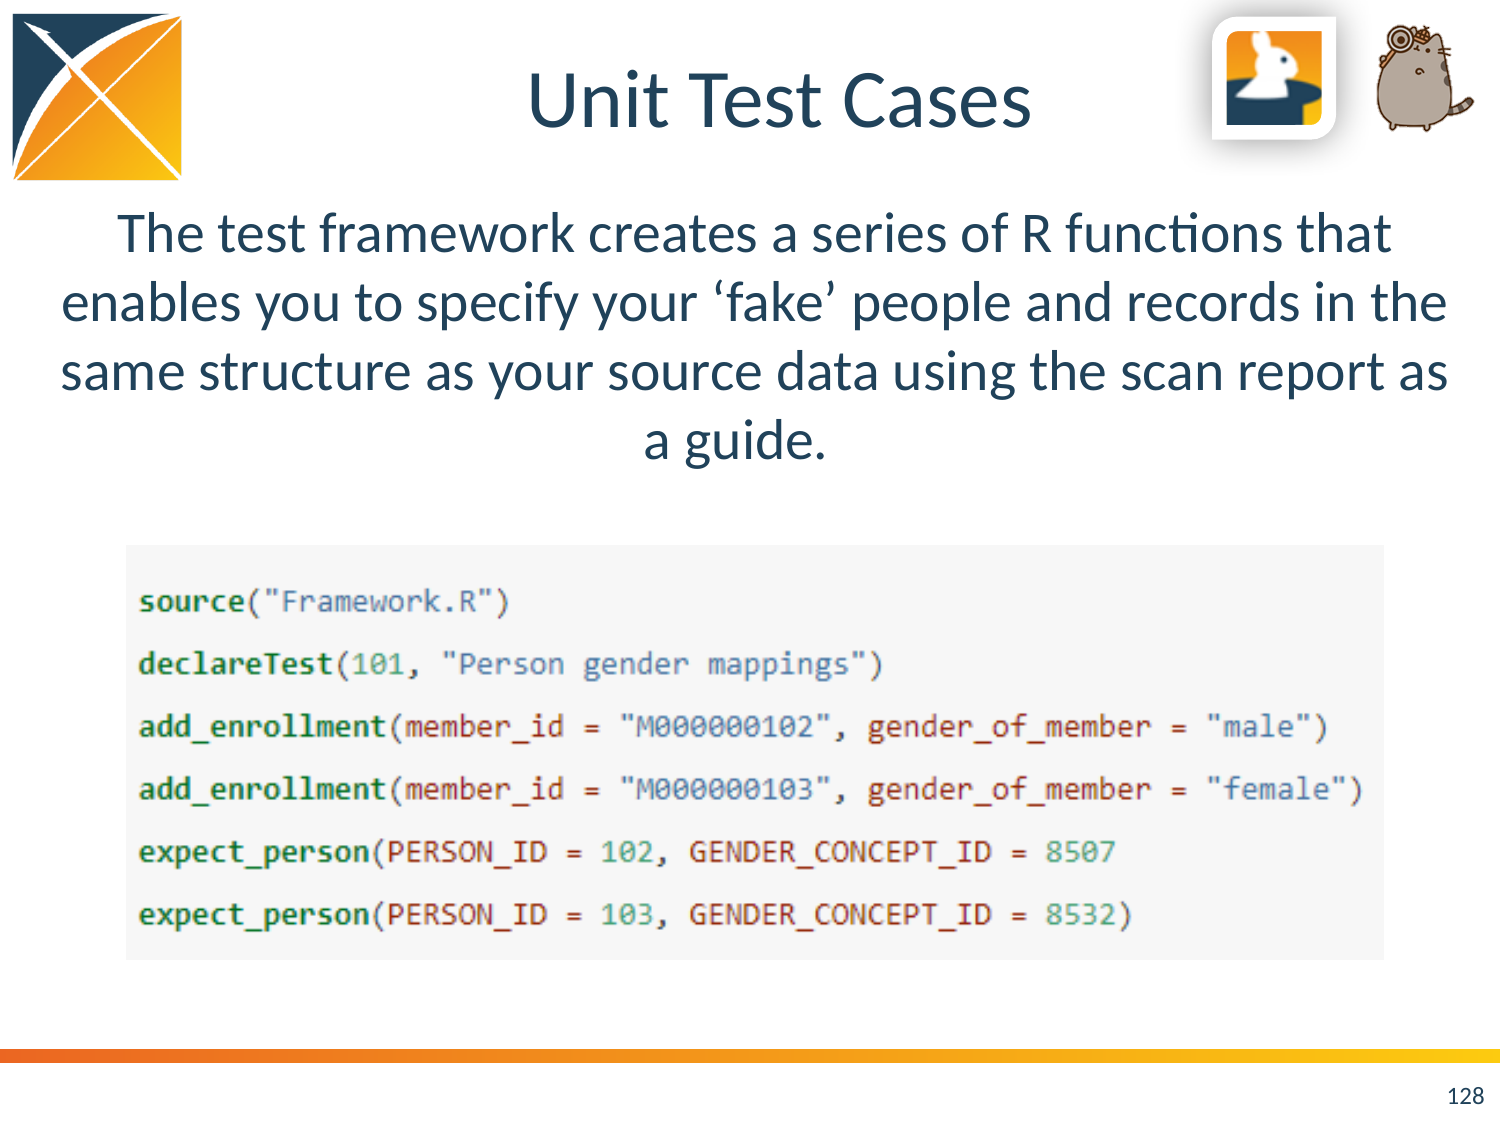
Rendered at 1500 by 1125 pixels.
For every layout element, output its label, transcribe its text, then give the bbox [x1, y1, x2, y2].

picture [0, 0, 206, 200]
picture [126, 545, 1384, 961]
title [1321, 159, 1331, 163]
title Unit Test Cases [187, 24, 1216, 163]
picture [1337, 0, 1500, 160]
text_box The test framework creates a series of R functions that enables you to specify your ‘fake’ people and records in the same structure as your source data using the scan report as a guide. [39, 187, 1473, 481]
picture [1219, 23, 1330, 133]
slide_number 128 [1149, 1065, 1500, 1125]
